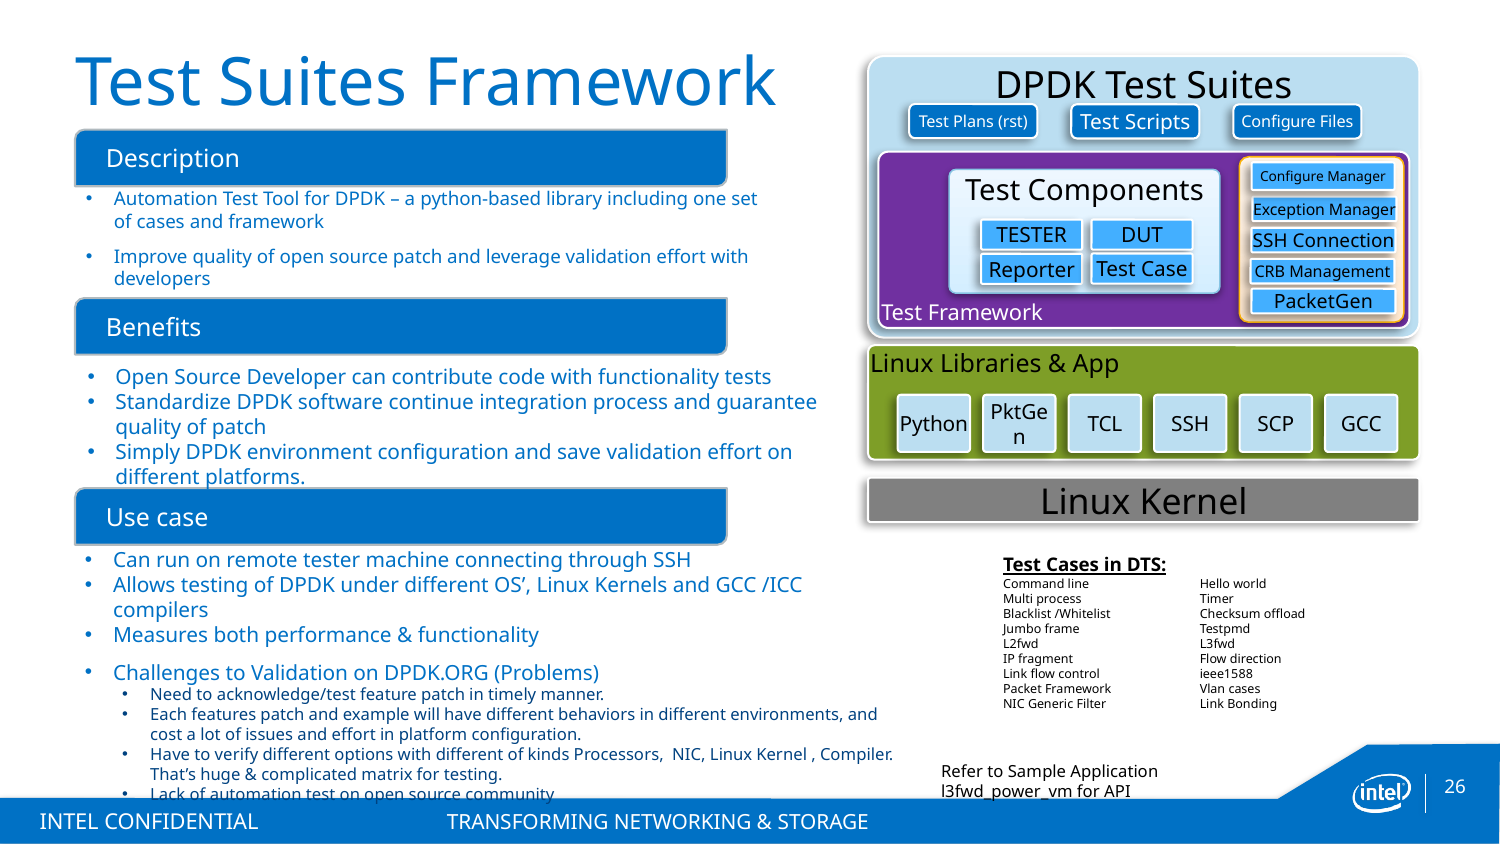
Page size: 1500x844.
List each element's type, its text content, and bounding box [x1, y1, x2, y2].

text_box Test Cases in DTS: Command line Hello world Multi process Timer Blacklist /Whitelist Checksum offload Jumbo frame Testpmd L2fwd L3fwd IP fragment Flow direction Link flow control ieee1588 Packet Framework Vlan cases NIC Generic Filter Link Bonding [988, 545, 1395, 718]
text_box Refer to Sample Application l3fwd_power_vm for API [941, 760, 1253, 821]
text_box Description [75, 129, 727, 186]
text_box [867, 55, 1420, 523]
text_box Automation Test Tool for DPDK – a python-based library including one set of cases and framework Improve quality of open source patch and leverage validation effort with developers [57, 186, 770, 299]
text_box Open Source Developer can contribute code with functionality tests Standardize DPDK software continue integration process and guarantee quality of patch Simply DPDK environment configuration and save validation effort on different platforms. [59, 363, 857, 476]
text_box Benefits [75, 297, 727, 355]
text_box [75, 300, 862, 363]
picture [1351, 770, 1412, 814]
slide_number INTEL CONFIDENTIAL [39, 808, 357, 834]
title Test Suites Framework [75, 25, 1425, 131]
text_box Can run on remote tester machine connecting through SSH Allows testing of DPDK under different OS’, Linux Kernels and GCC /ICC compilers Measures both performance & functionality Challenges to Validation on DPDK.ORG (Problems) Need to acknowledge/test feature patch in timely manner. Each features patch and example will have different behaviors in different environments, and cost a lot of issues and effort in platform configuration. Have to verify different options with different of kinds Processors, NIC, Linux Kernel , Compiler. That’s huge & complicated matrix for testing. Lack of automation test on open source community [56, 546, 898, 771]
text_box Use case [75, 488, 727, 545]
